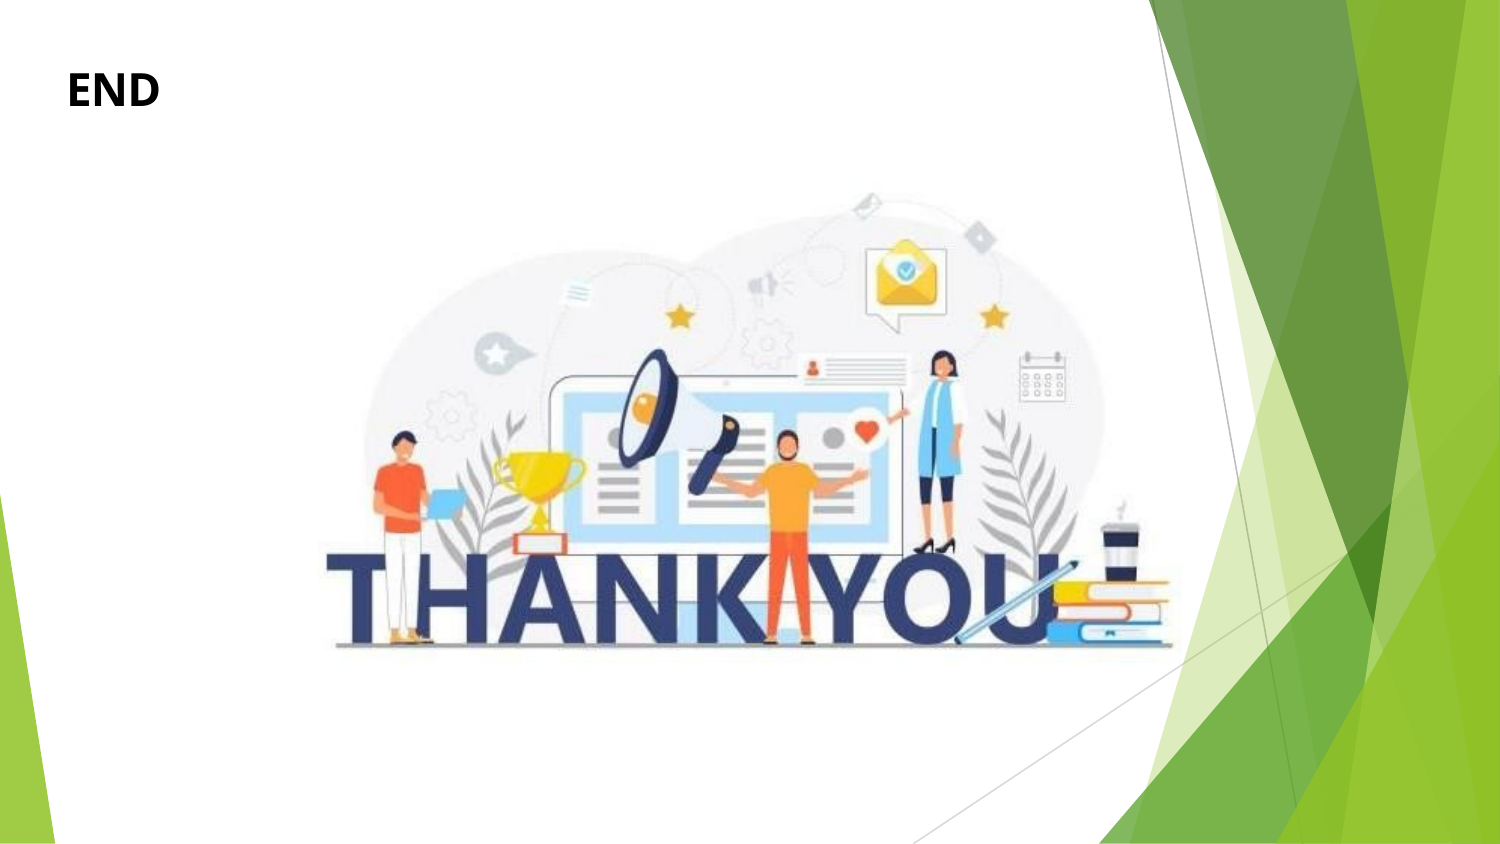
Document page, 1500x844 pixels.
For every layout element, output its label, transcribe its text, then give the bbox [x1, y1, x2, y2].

text_box END [64, 58, 175, 116]
picture [318, 181, 1182, 663]
